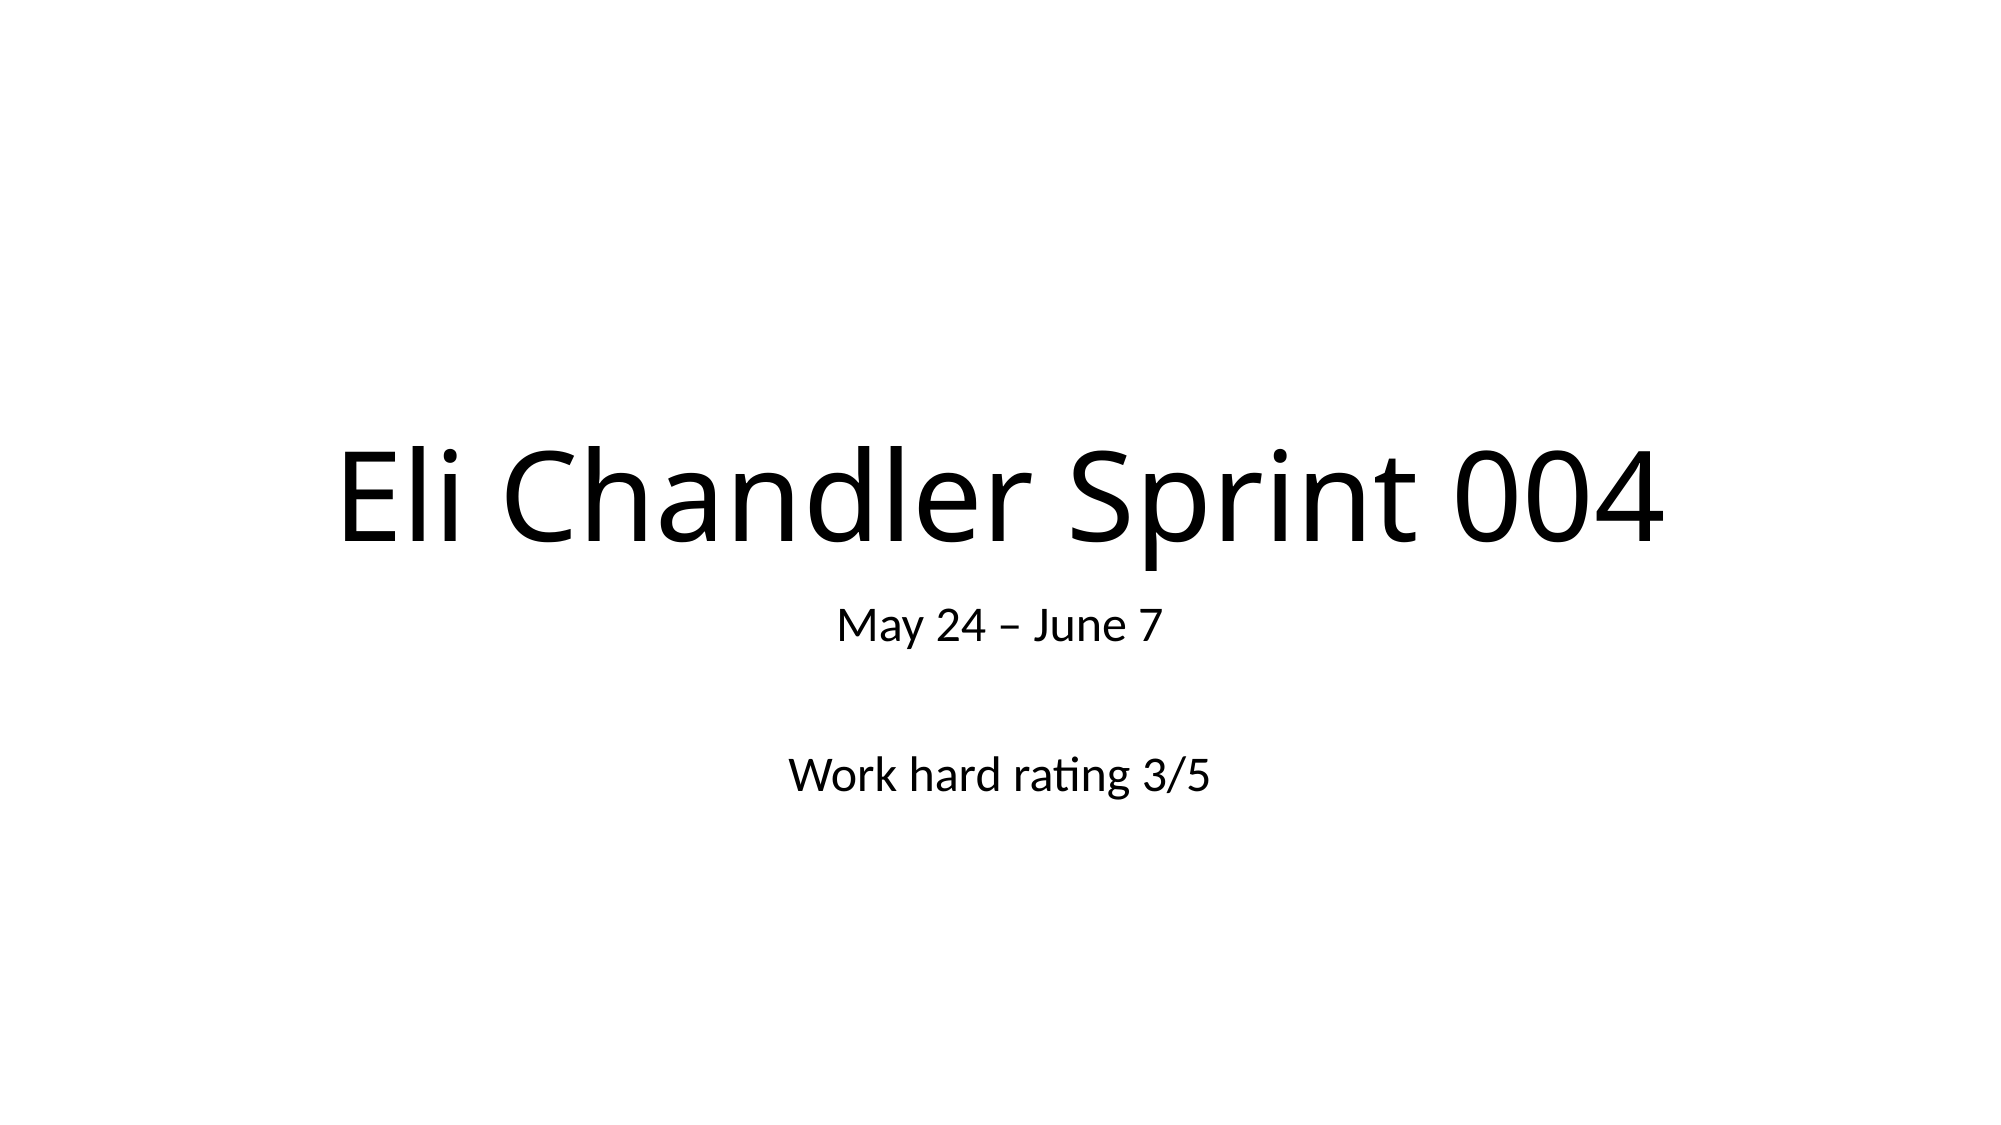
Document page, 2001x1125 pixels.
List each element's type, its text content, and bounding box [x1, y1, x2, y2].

subtitle May 24 – June 7 Work hard rating 3/5 [249, 590, 1750, 863]
title Eli Chandler Sprint 004 [249, 184, 1750, 576]
